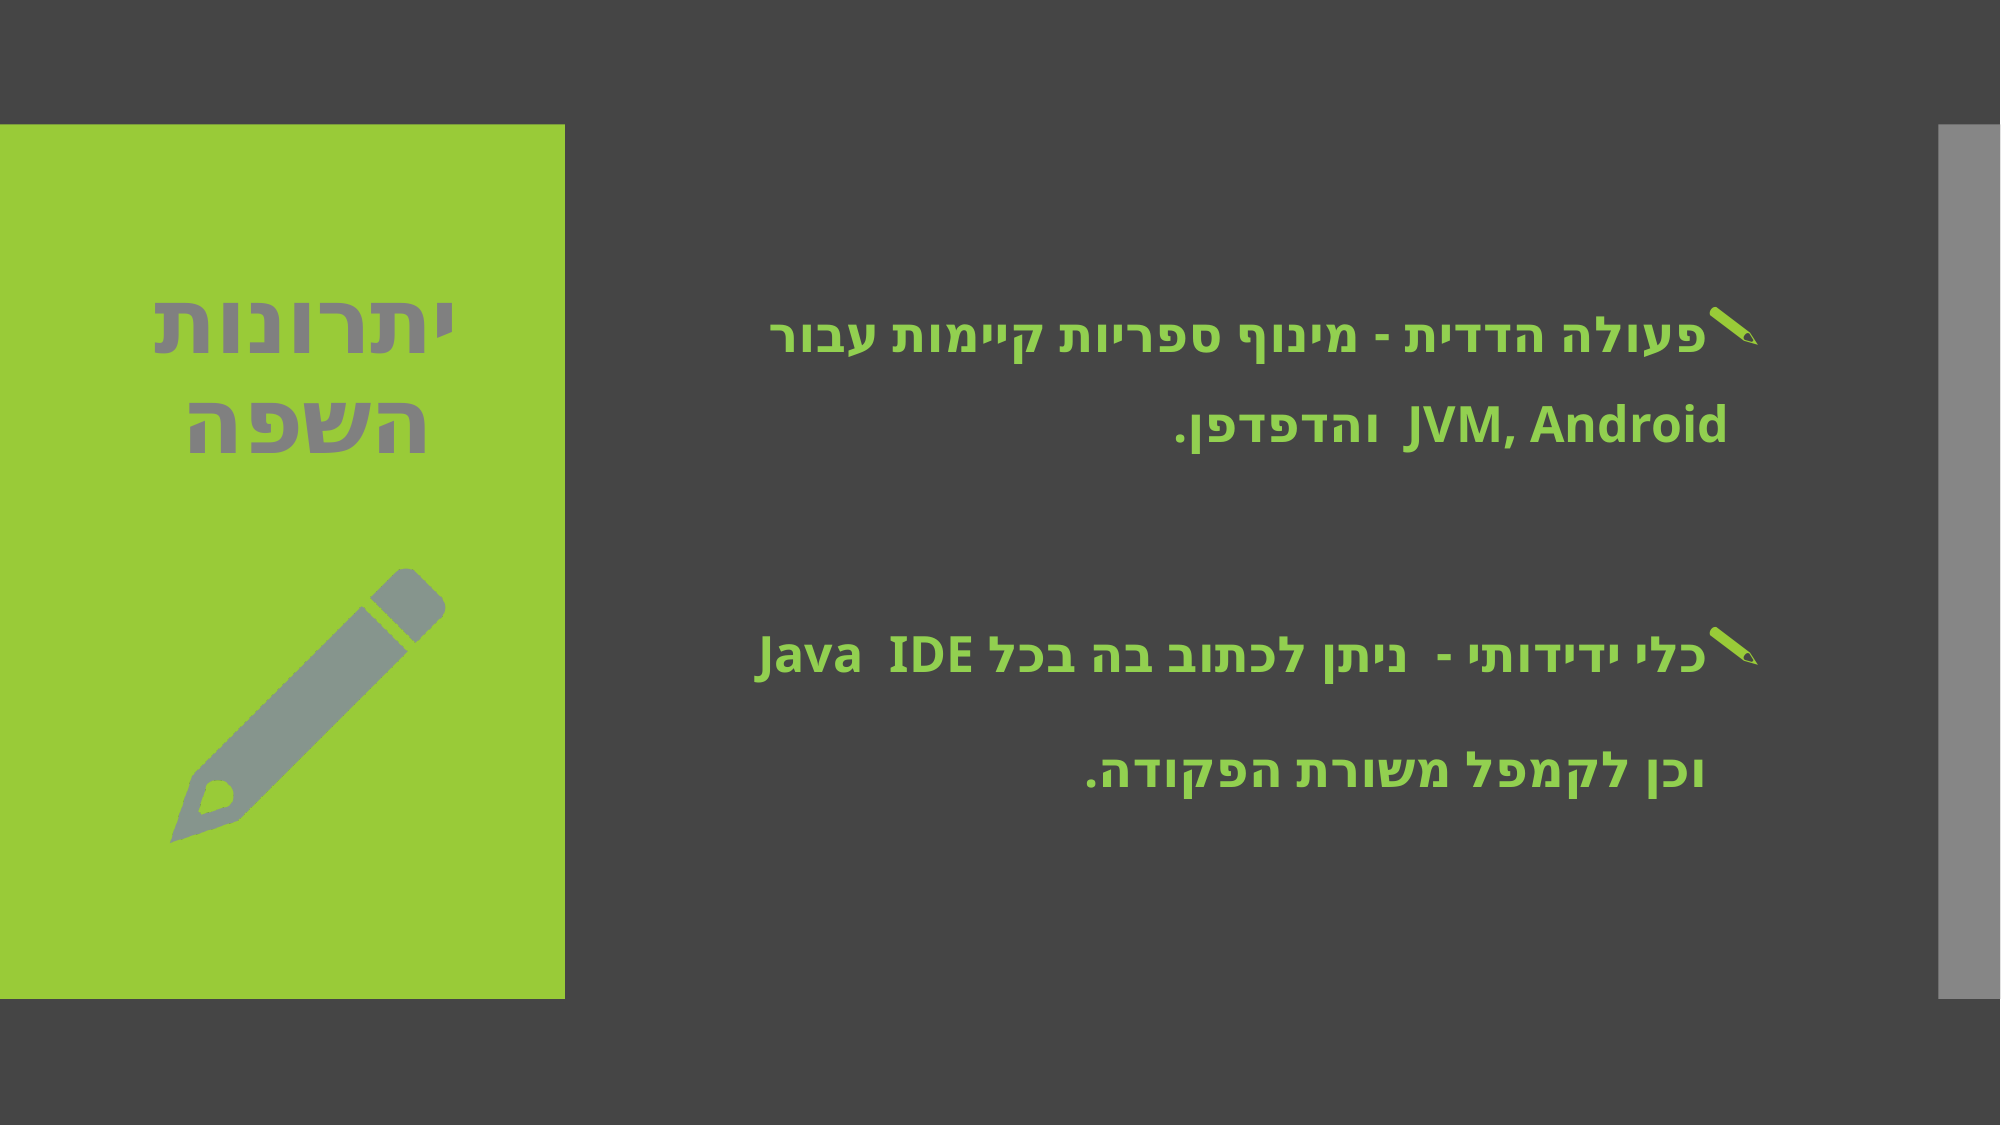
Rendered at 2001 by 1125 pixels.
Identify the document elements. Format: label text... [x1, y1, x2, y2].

title יתרונות השפה [53, 265, 561, 483]
picture [145, 542, 470, 868]
list פעולה הדדית - מינוף ספריות קיימות עבור JVM, Android והדפדפן. כלי ידידותי - ניתן לכתוב בה בכל Java IDE וכן לקמפל משורת הפקודה. [705, 265, 1775, 818]
